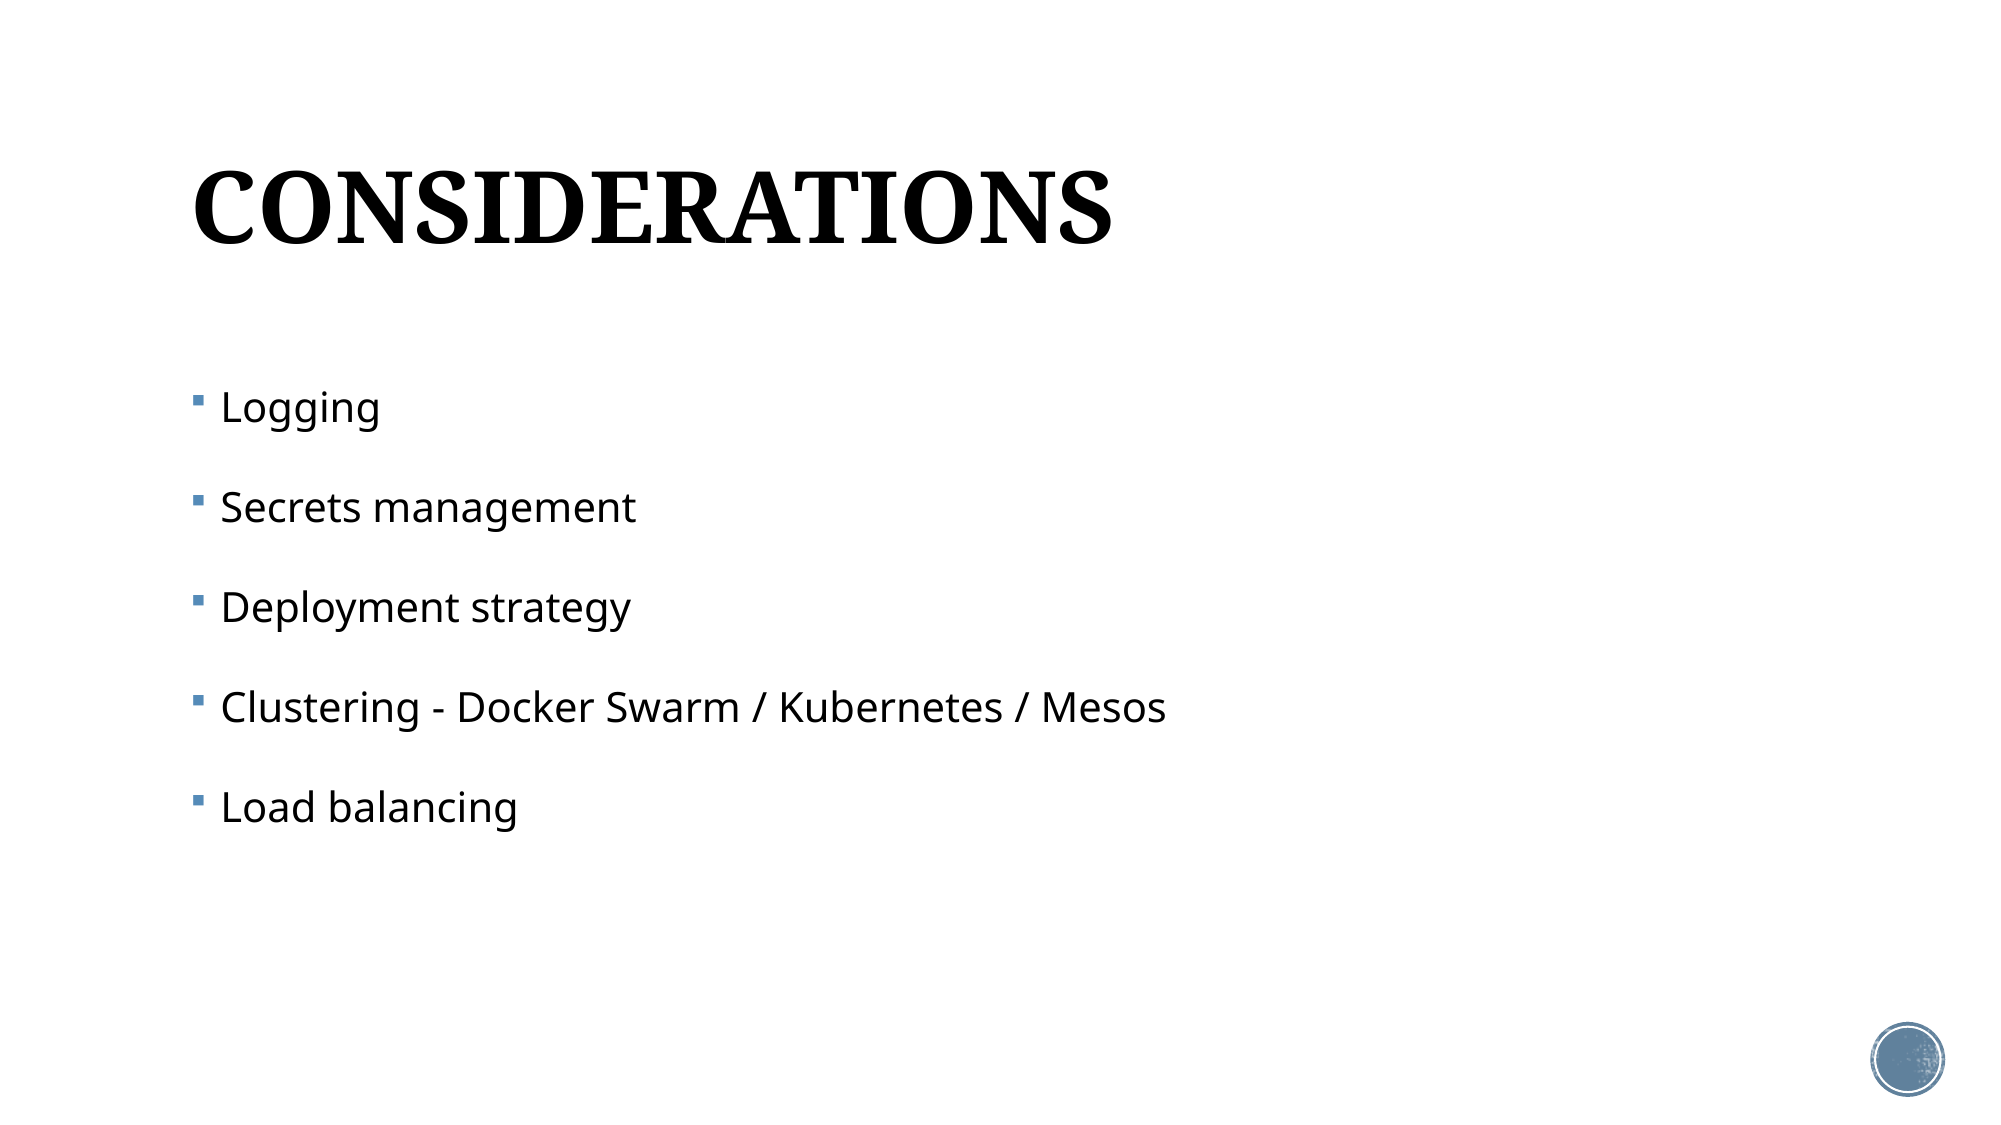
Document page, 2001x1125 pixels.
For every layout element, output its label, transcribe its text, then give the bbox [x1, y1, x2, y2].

title CONSIDERATIONS [175, 79, 1826, 344]
list Logging Secrets management Deployment strategy Clustering - Docker Swarm / Kubernetes / Mesos Load balancing [175, 348, 1826, 1013]
